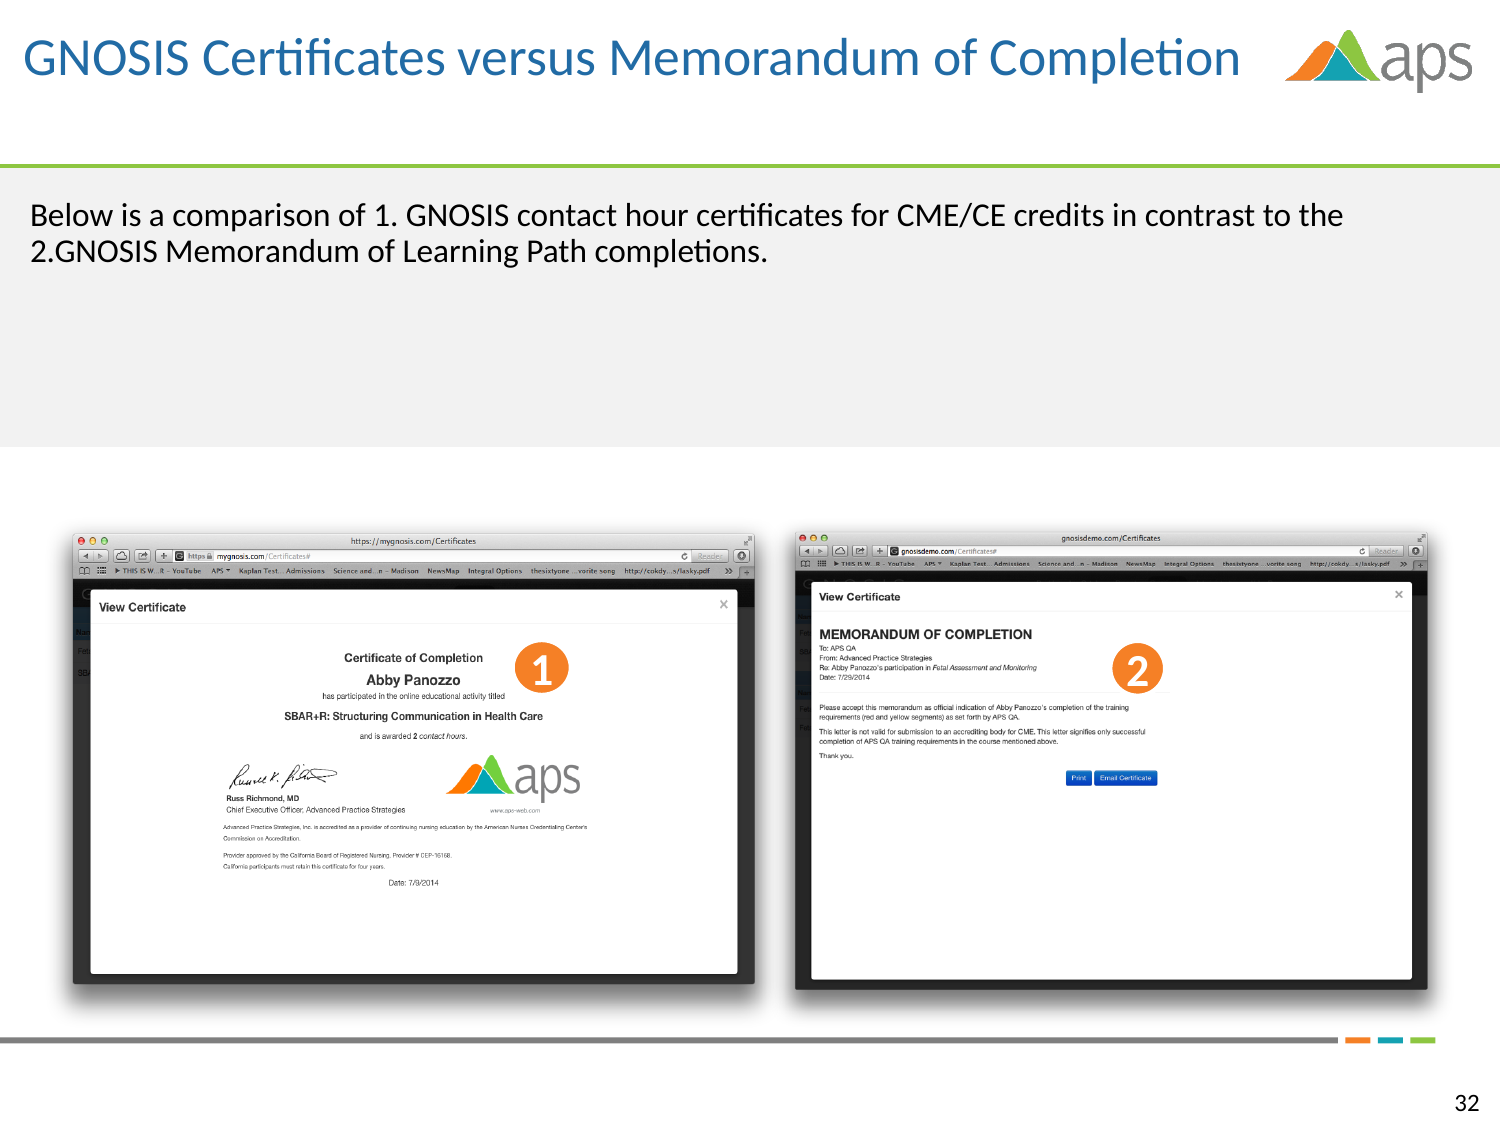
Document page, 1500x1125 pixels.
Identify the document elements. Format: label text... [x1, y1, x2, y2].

title GNOSIS Certificates versus Memorandum of Completion [23, 29, 1270, 94]
picture [40, 512, 1458, 1033]
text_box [0, 167, 1500, 447]
picture [1279, 24, 1477, 98]
